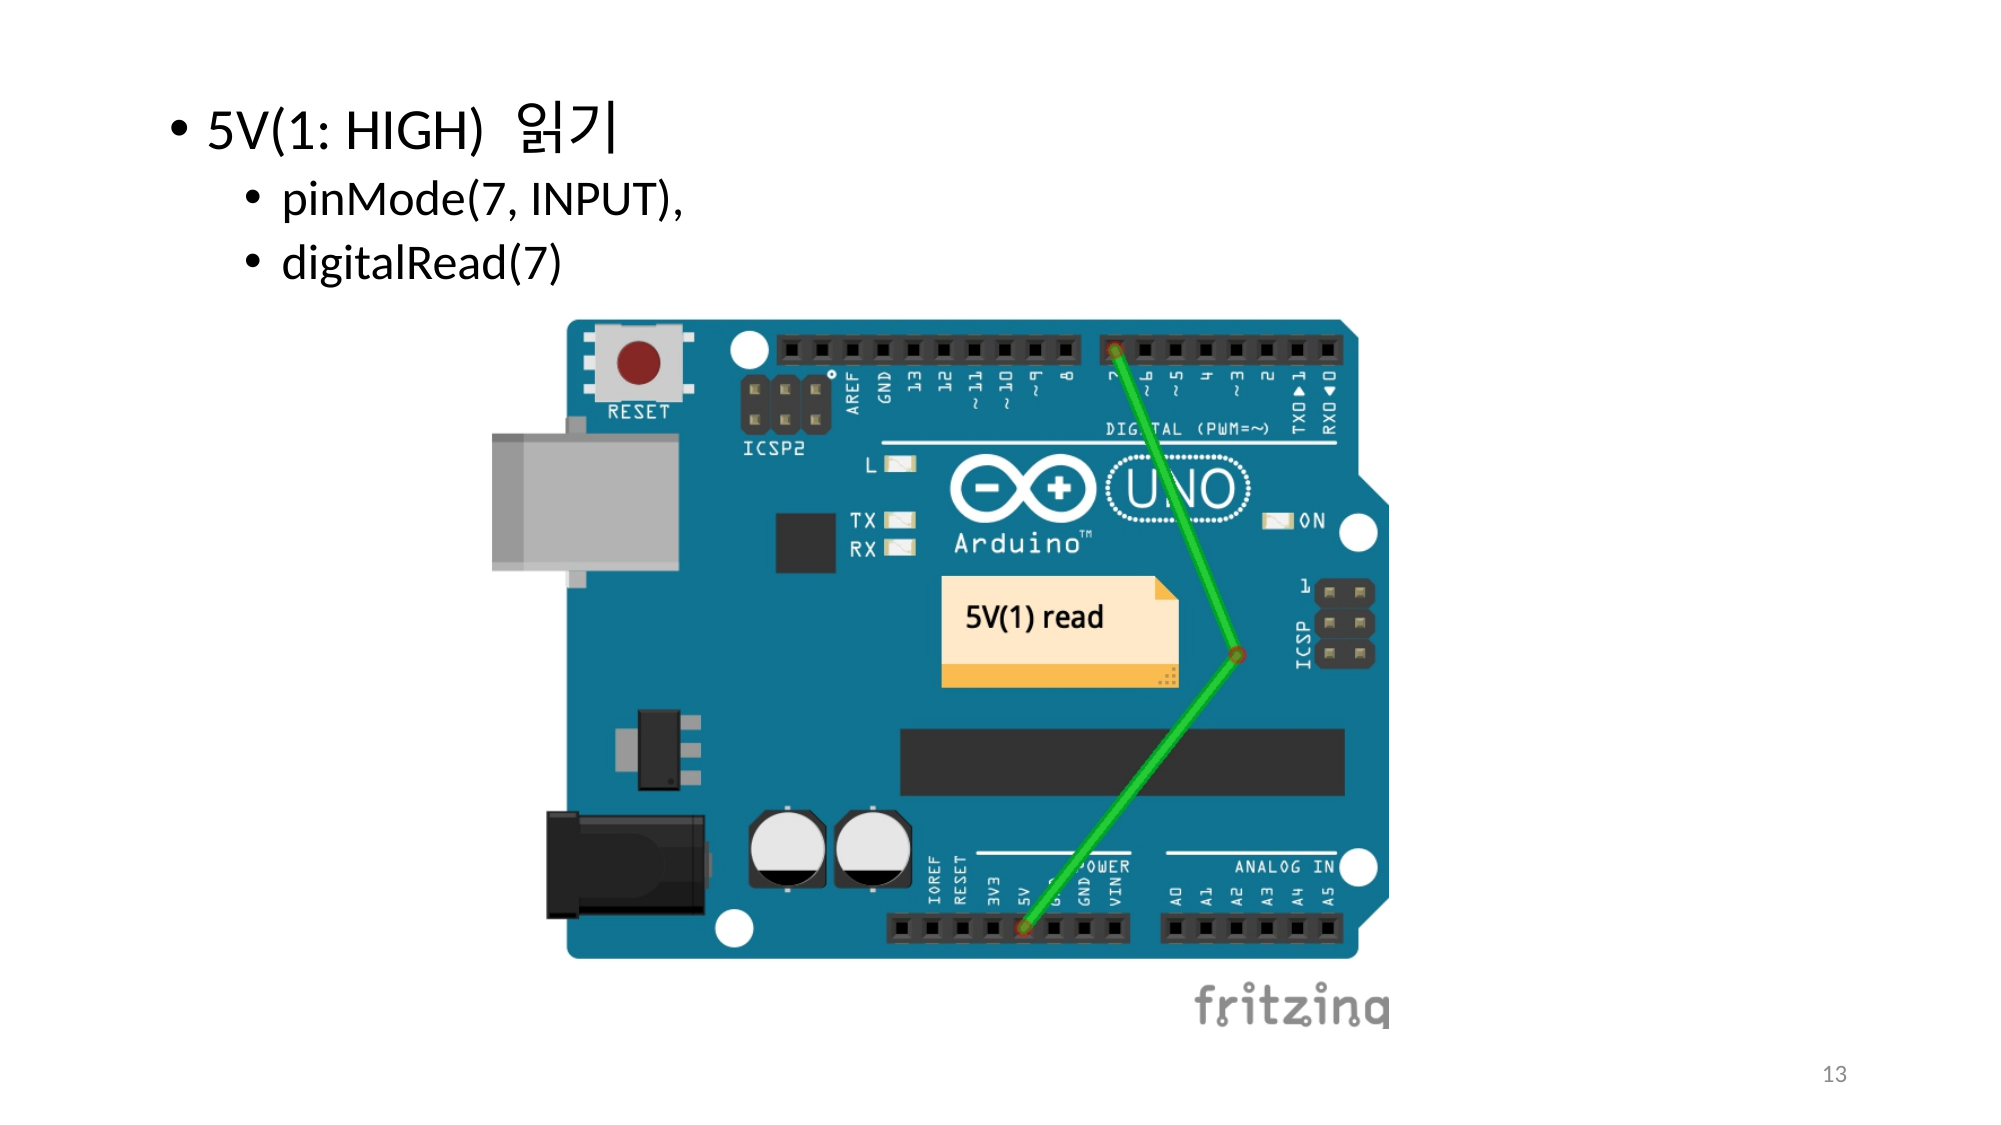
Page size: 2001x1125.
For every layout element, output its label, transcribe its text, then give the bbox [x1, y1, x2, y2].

picture [491, 292, 1392, 1029]
slide_number 13 [1412, 1042, 1863, 1103]
text_box 5V(1: HIGH) 읽기 pinMode(7, INPUT), digitalRead(7) [154, 91, 1506, 311]
